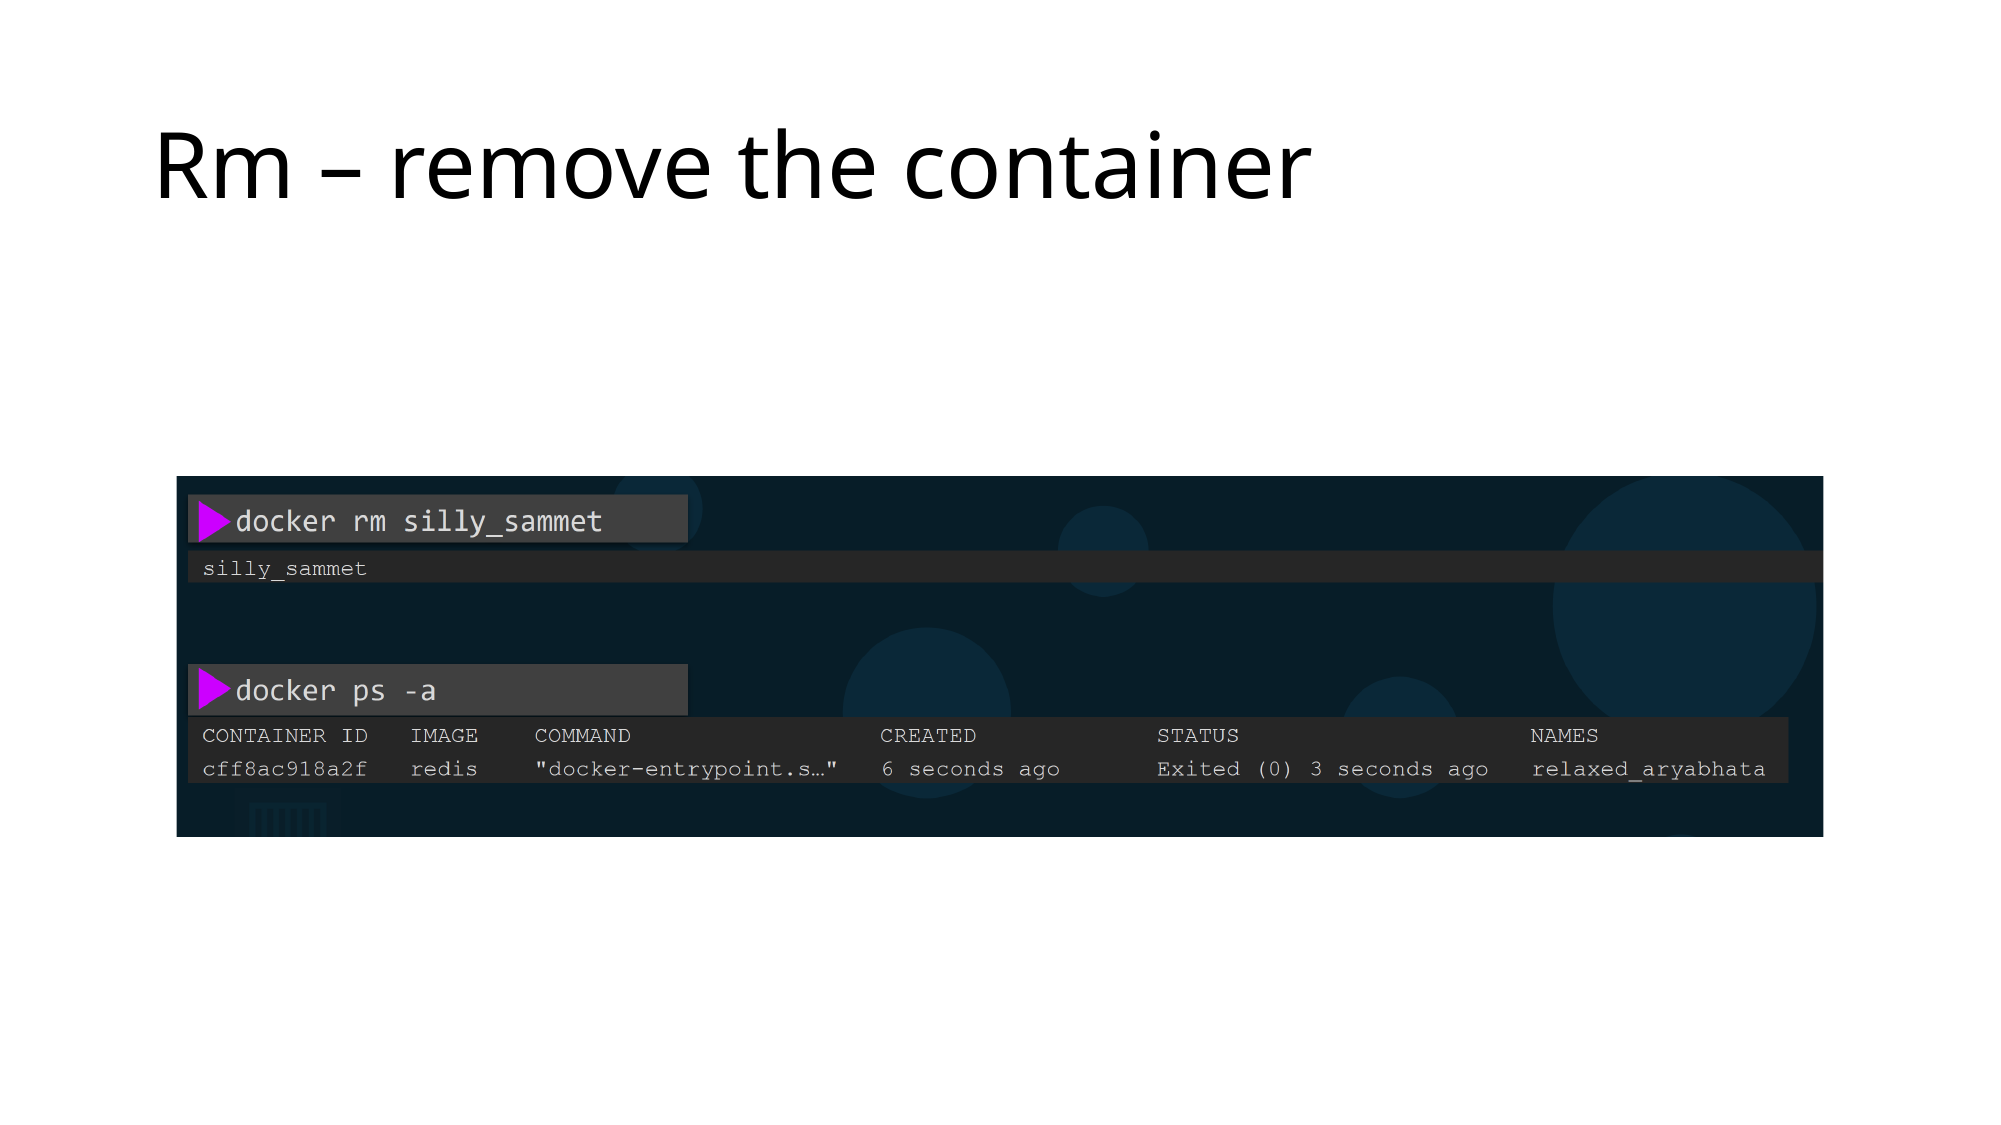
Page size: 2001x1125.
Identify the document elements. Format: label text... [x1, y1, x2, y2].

title Rm – remove the container [137, 59, 1863, 278]
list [176, 476, 1824, 837]
